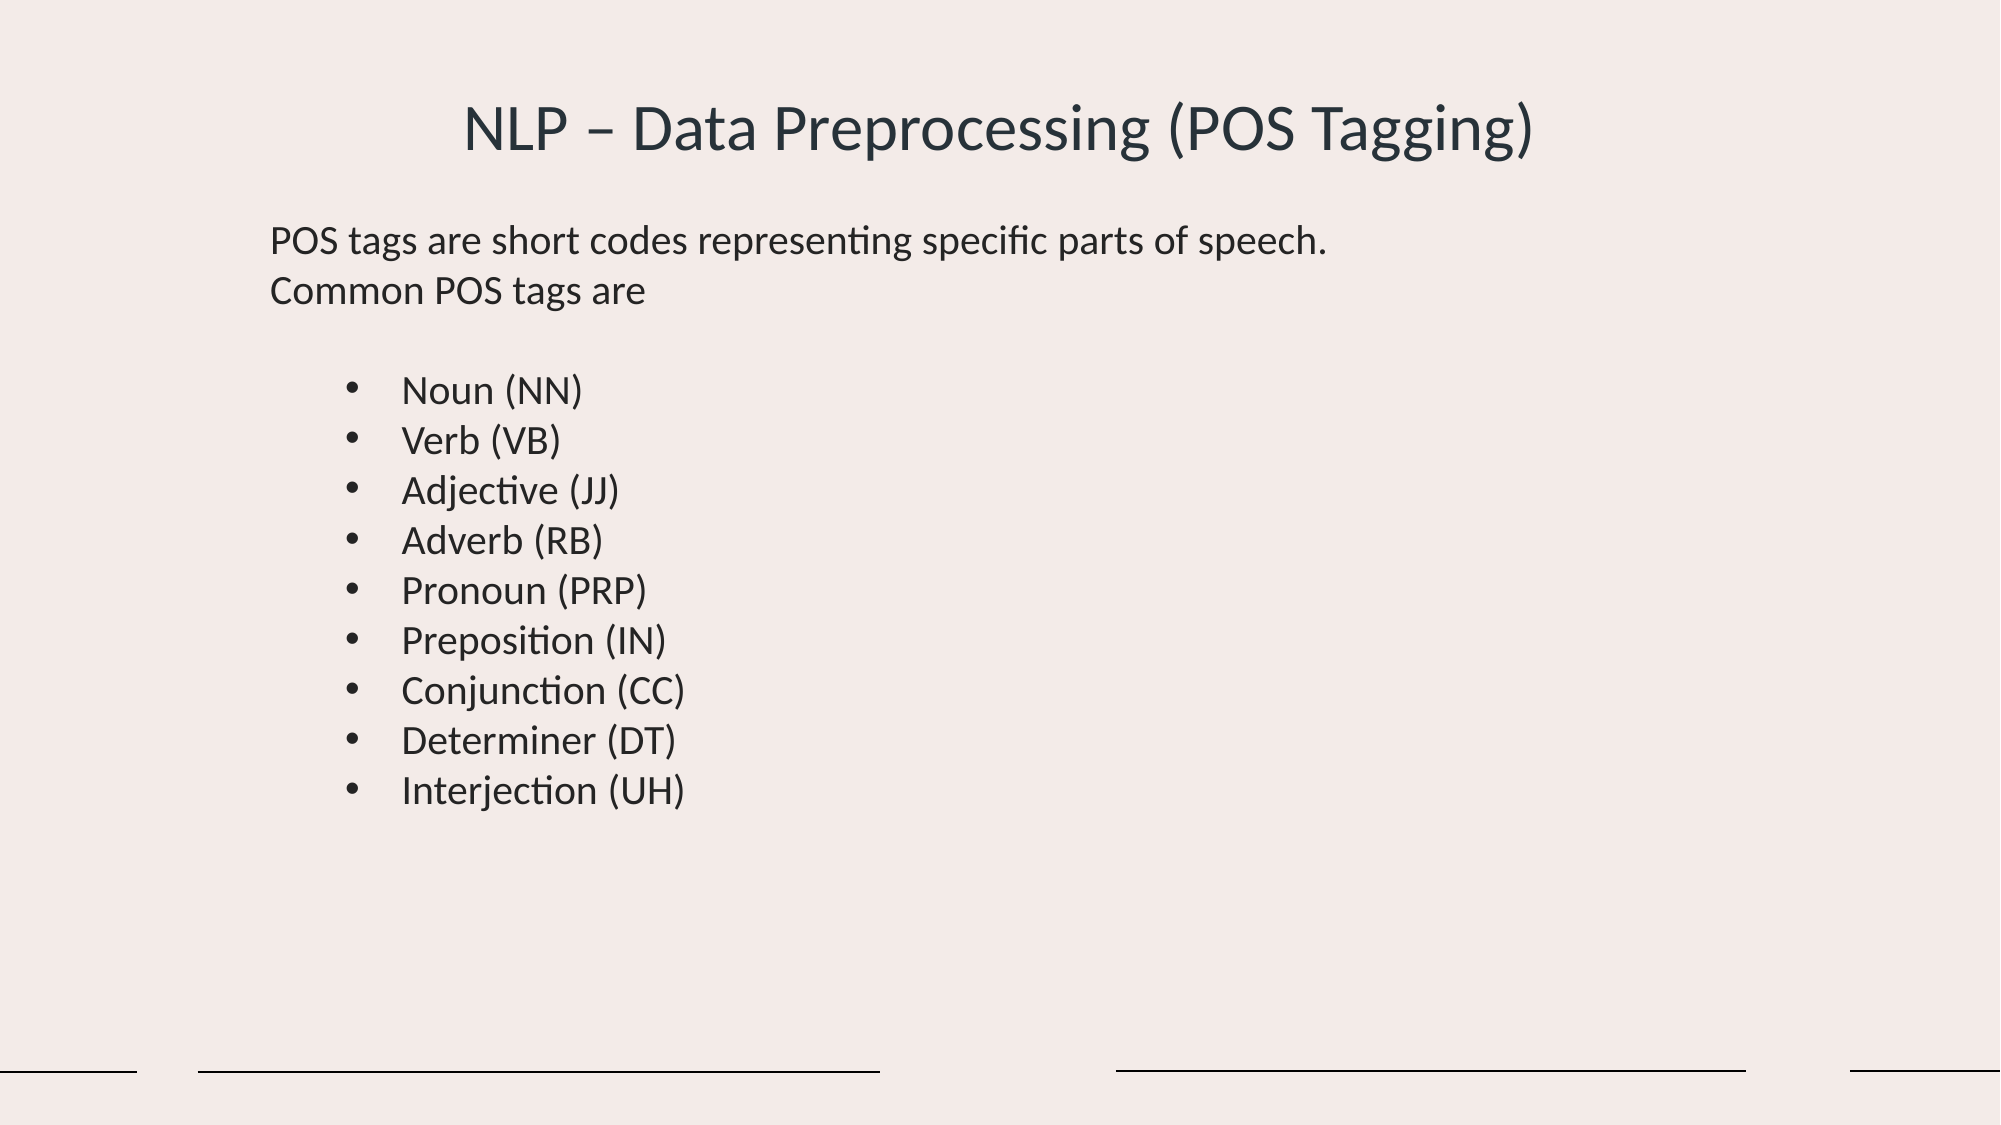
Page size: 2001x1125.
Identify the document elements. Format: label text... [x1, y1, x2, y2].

text_box POS tags are short codes representing specific parts of speech. Common POS tags are Noun (NN) Verb (VB) Adjective (JJ) Adverb (RB) Pronoun (PRP) Preposition (IN) Conjunction (CC) Determiner (DT) Interjection (UH) [255, 205, 1719, 871]
text_box NLP – Data Preprocessing (POS Tagging) [395, 76, 1605, 163]
